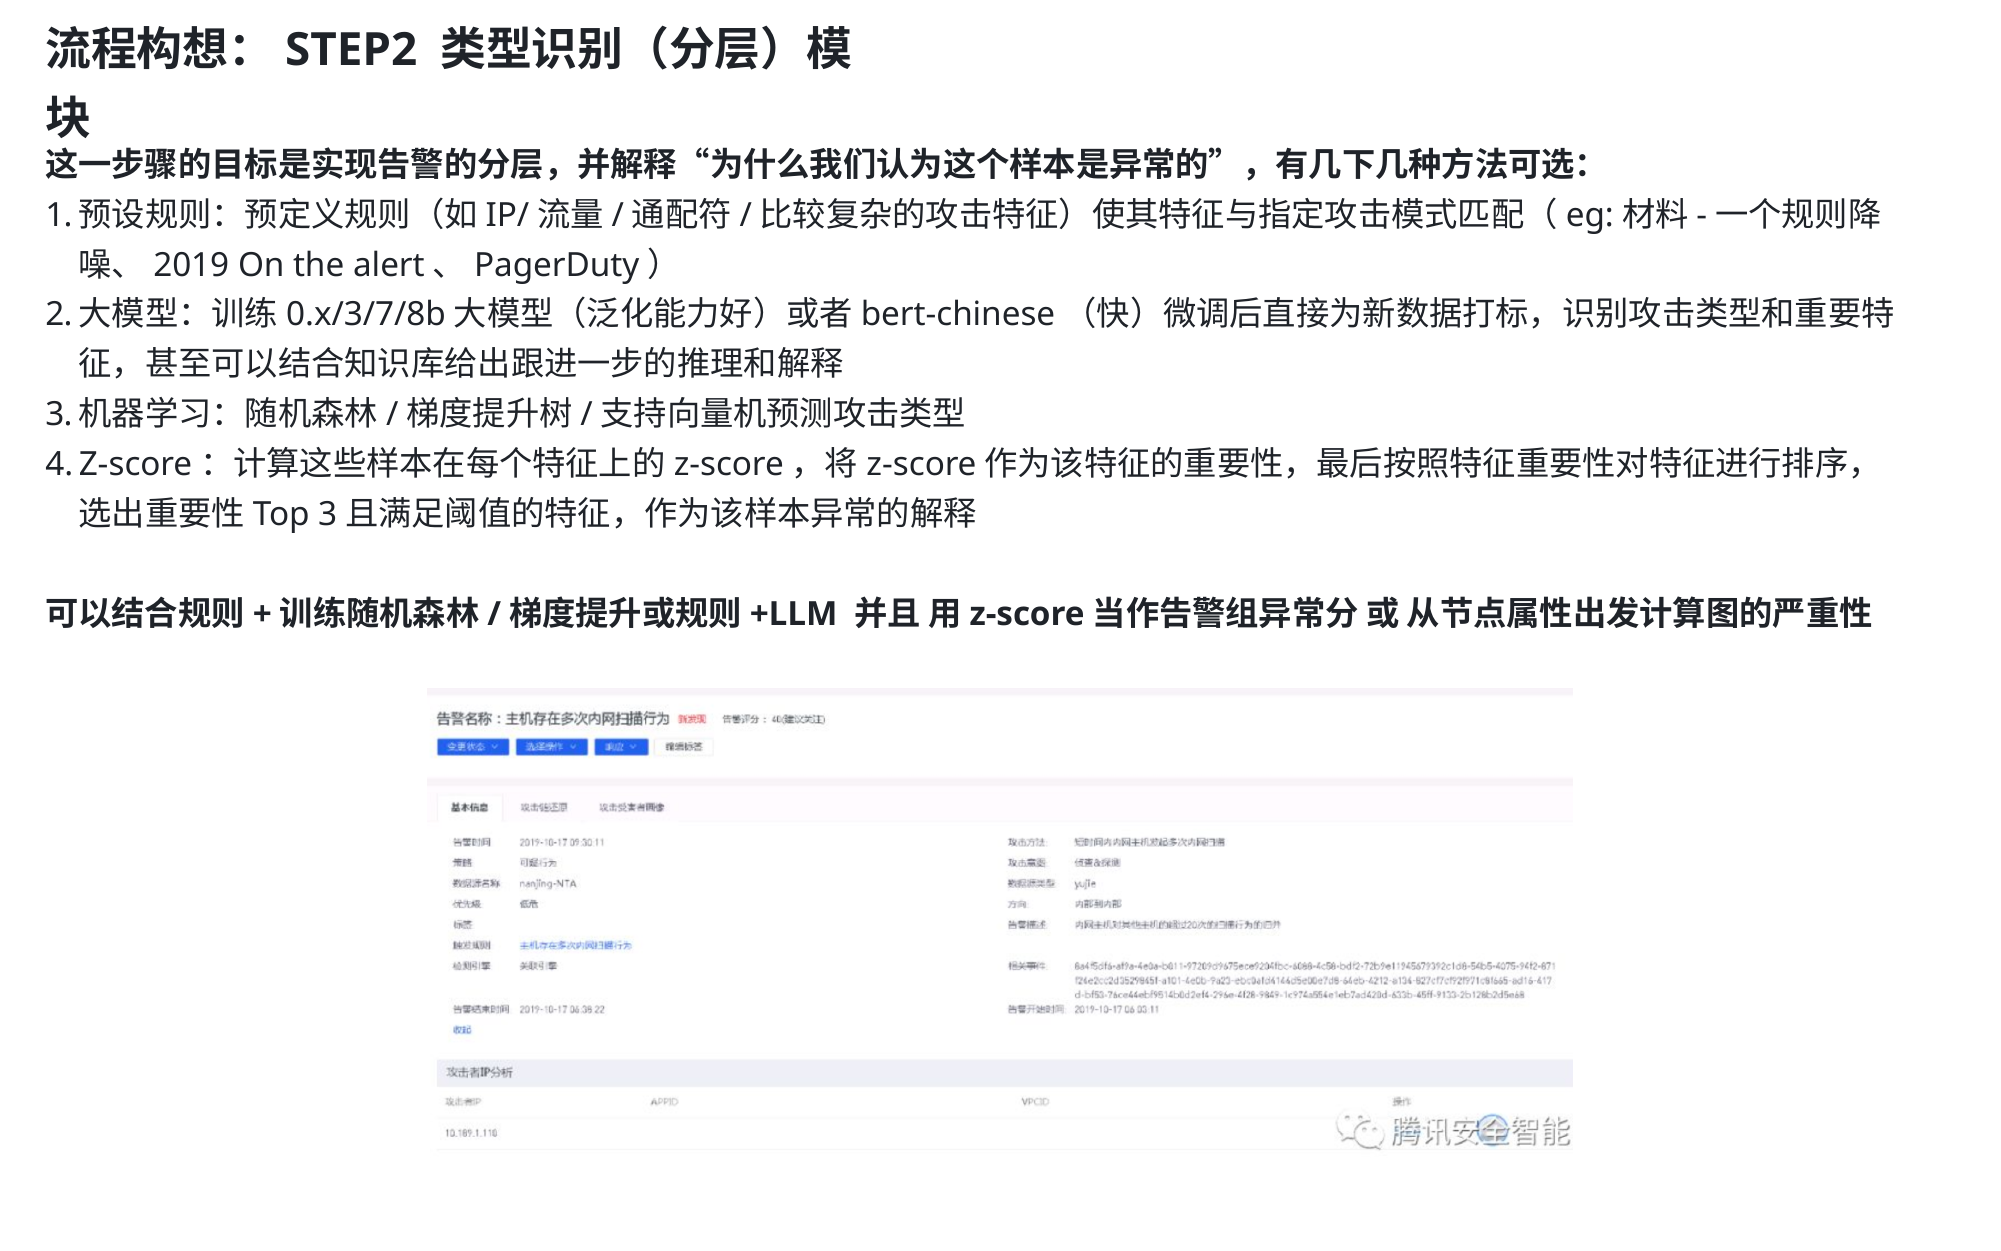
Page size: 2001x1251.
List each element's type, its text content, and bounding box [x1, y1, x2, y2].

text_box 这一步骤的目标是实现告警的分层，并解释“为什么我们认为这个样本是异常的”，有几下几种方法可选： 预设规则：预定义规则（如IP/流量/通配符/比较复杂的攻击特征）使其特征与指定攻击模式匹配（eg:材料-一个规则降噪、2019 On the alert、PagerDuty） 大模型：训练0.x/3/7/8b大模型（泛化能力好）或者bert-chinese（快）微调后直接为新数据打标，识别攻击类型和重要特征，甚至可以结合知识库给出跟进一步的推理和解释 机器学习：随机森林/梯度提升树/支持向量机预测攻击类型 Z-score：计算这些样本在每个特征上的z-score，将z-score作为该特征的重要性，最后按照特征重要性对特征进行排序，选出重要性Top 3且满足阈值的特征，作为该样本异常的解释 可以结合规则+训练随机森林/梯度提升或规则+LLM 并且 用z-score当作告警组异常分 或 从节点属性出发计算图的严重性 [45, 132, 1913, 633]
text_box 流程构想：STEP2 类型识别（分层）模块 [45, 40, 879, 110]
picture [426, 688, 1574, 1163]
